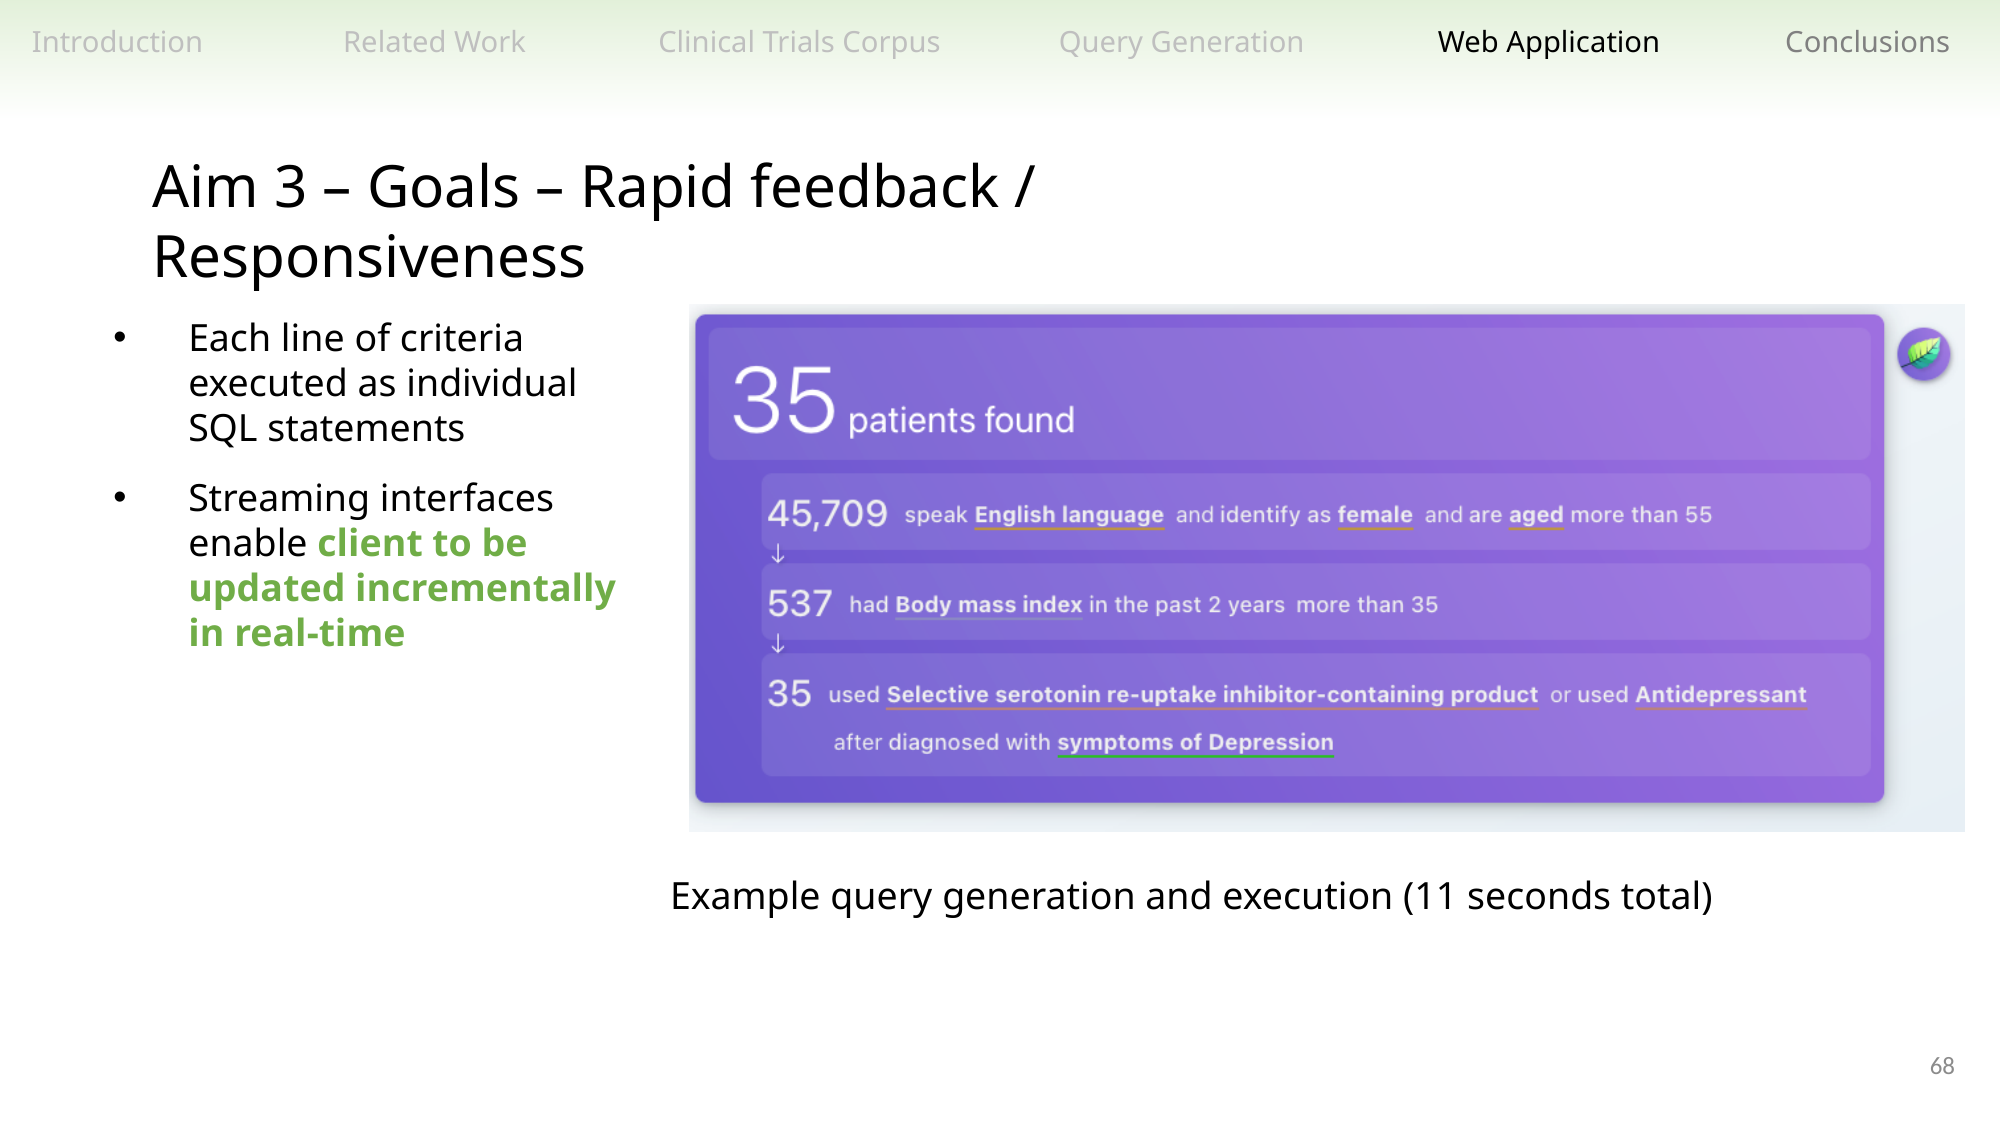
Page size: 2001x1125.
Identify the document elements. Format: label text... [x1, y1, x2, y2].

picture [689, 304, 1965, 833]
text_box Aim 3 – Goals – Rapid feedback / Responsiveness [137, 141, 1457, 297]
text_box Example query generation and execution (11 seconds total) [655, 864, 1729, 925]
text_box Each line of criteria executed as individual SQL statements Streaming interfaces enable client to be updated incrementally in real-time [98, 306, 671, 662]
slide_number 68 [1520, 1035, 1971, 1096]
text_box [24, 15, 1963, 67]
